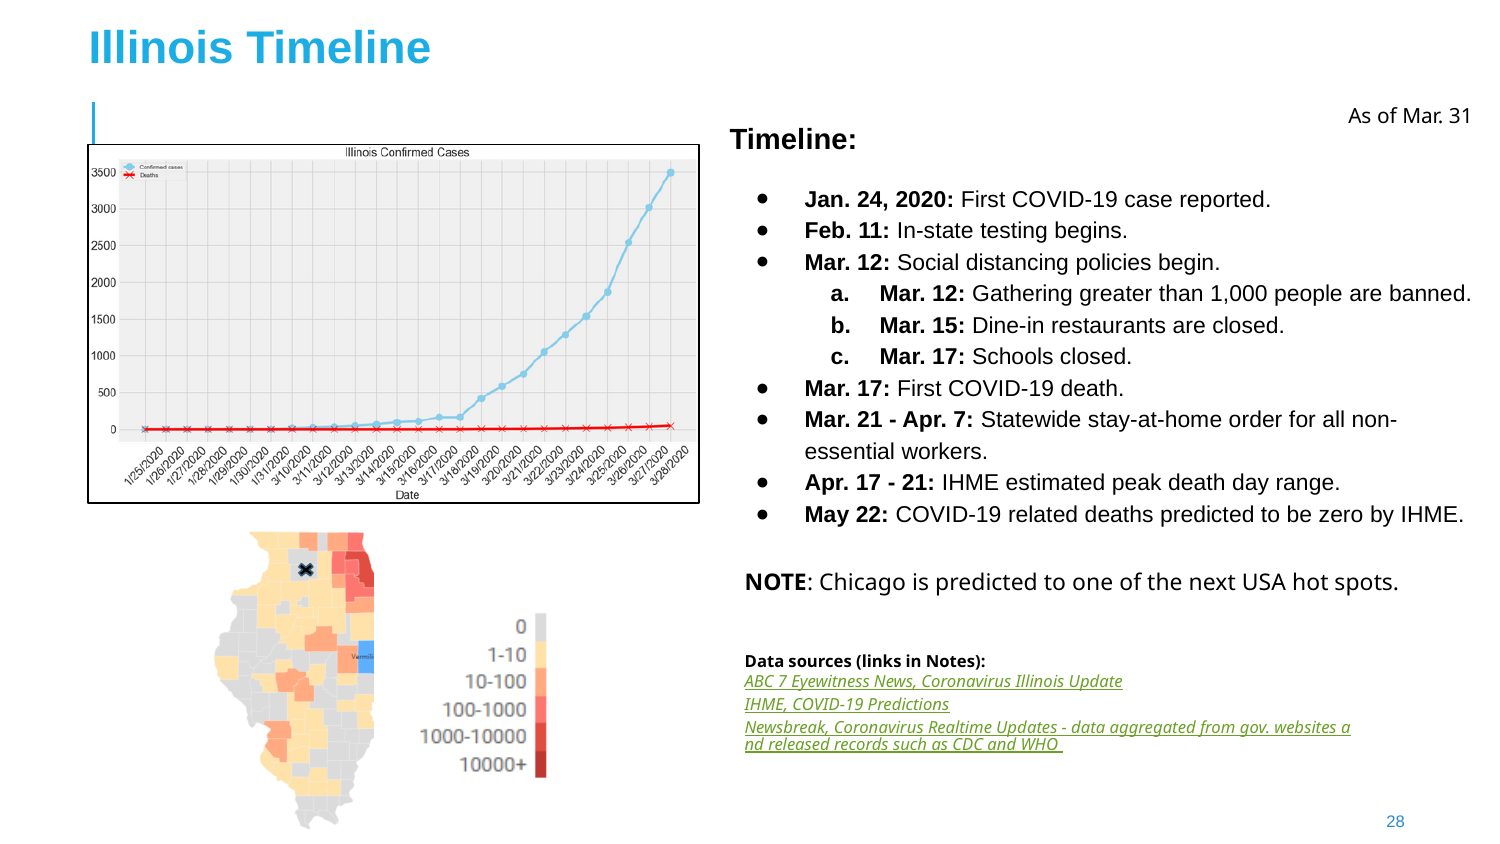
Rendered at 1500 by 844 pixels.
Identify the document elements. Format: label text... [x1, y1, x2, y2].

picture [206, 521, 581, 836]
text_box Data sources (links in Notes): ABC 7 Eyewitness News, Coronavirus Illinois Update IHME, COVID-19 Predictions Newsbreak, Coronavirus Realtime Updates - data aggregated from gov. websites and released records such as CDC and WHO [729, 635, 1374, 782]
picture [88, 144, 699, 503]
list Timeline: Jan. 24, 2020: First COVID-19 case reported. Feb. 11: In-state testing begins. Mar. 12: Social distancing policies begin. Mar. 12: Gathering greater than 1,000 people are banned. Mar. 15: Dine-in restaurants are closed. Mar. 17: Schools closed. Mar. 17: First COVID-19 death. Mar. 21 - Apr. 7: Statewide stay-at-home order for all non-essential workers. Apr. 17 - 21: IHME estimated peak death day range. May 22: COVID-19 related deaths predicted to be zero by IHME. [729, 120, 1479, 537]
list Illinois Timeline [88, 25, 1082, 65]
slide_number 28 [1386, 810, 1439, 836]
text_box NOTE: Chicago is predicted to one of the next USA hot spots. [729, 552, 1464, 611]
text_box As of Mar. 31 [1256, 87, 1488, 143]
